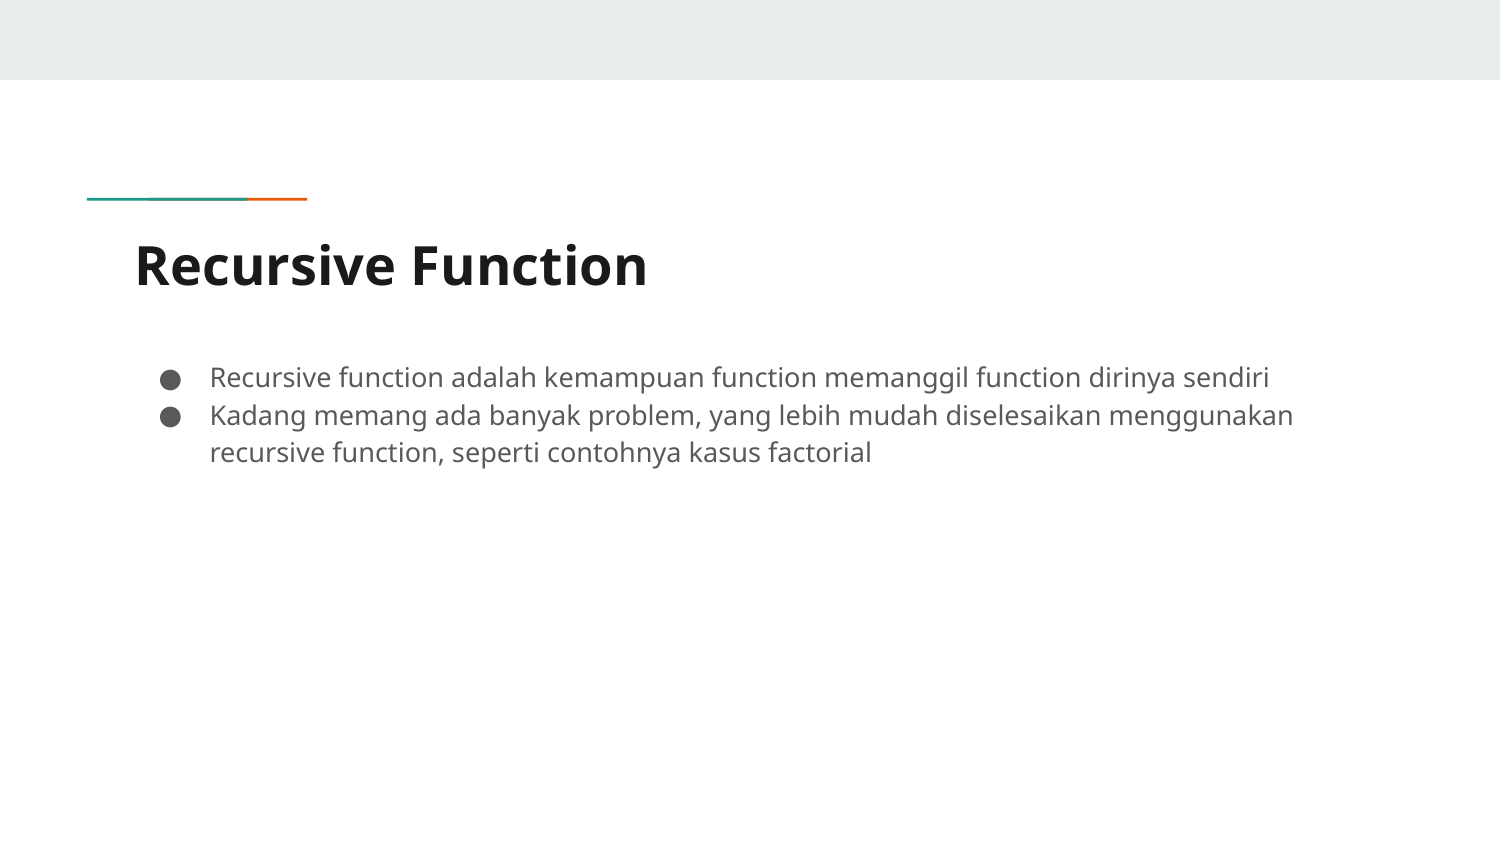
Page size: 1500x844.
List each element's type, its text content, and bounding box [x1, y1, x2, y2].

list Recursive function adalah kemampuan function memanggil function dirinya sendiri Kadang memang ada banyak problem, yang lebih mudah diselesaikan menggunakan recursive function, seperti contohnya kasus factorial [119, 341, 1381, 712]
title Recursive Function [119, 216, 1381, 305]
